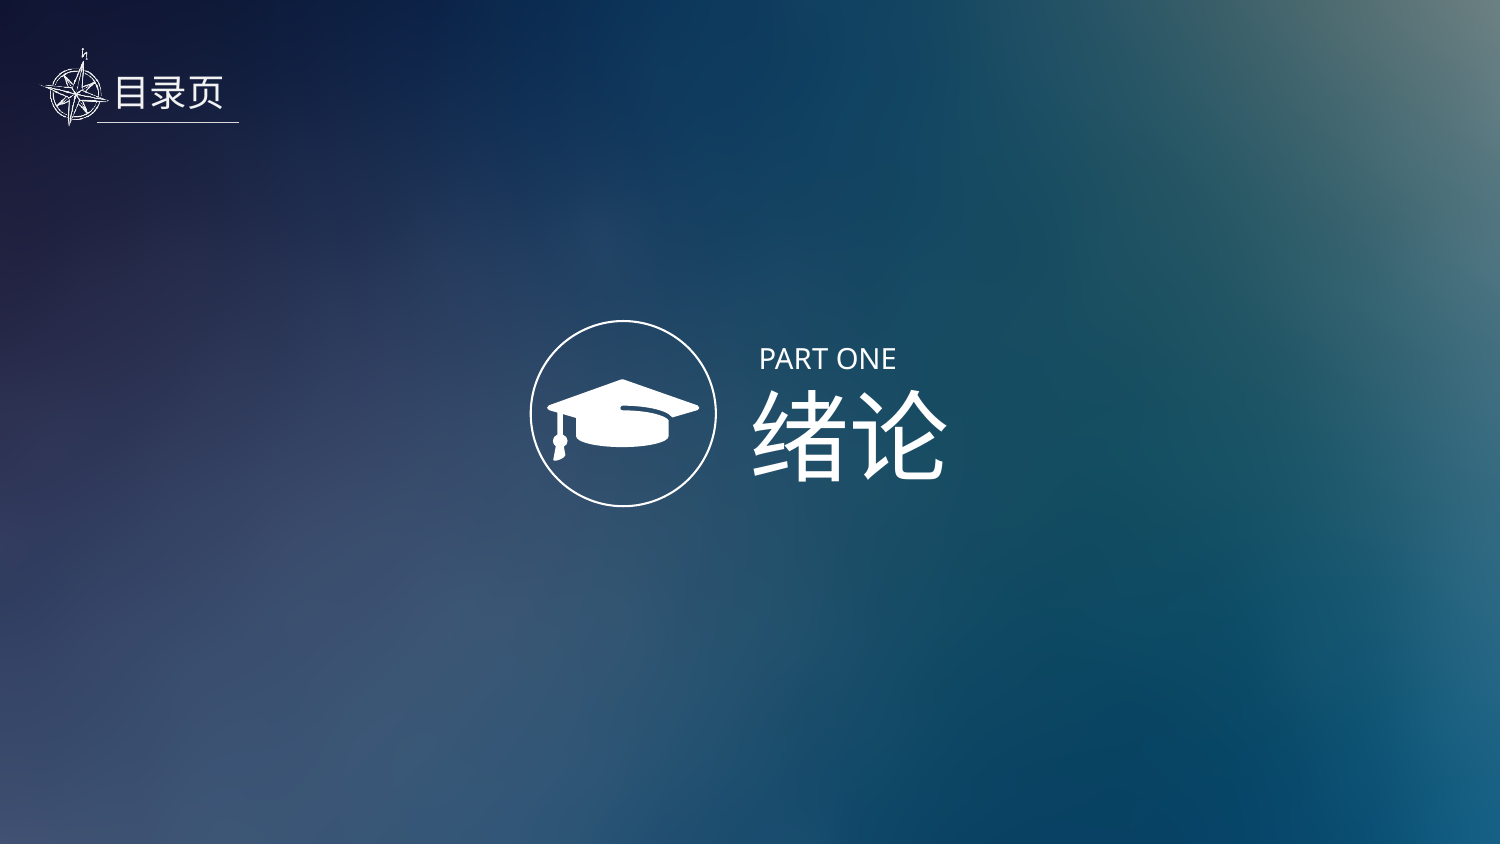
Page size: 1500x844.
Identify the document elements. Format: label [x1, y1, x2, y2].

picture [0, 0, 1500, 844]
text_box [729, 333, 970, 504]
text_box [38, 48, 263, 127]
text_box [530, 321, 716, 507]
